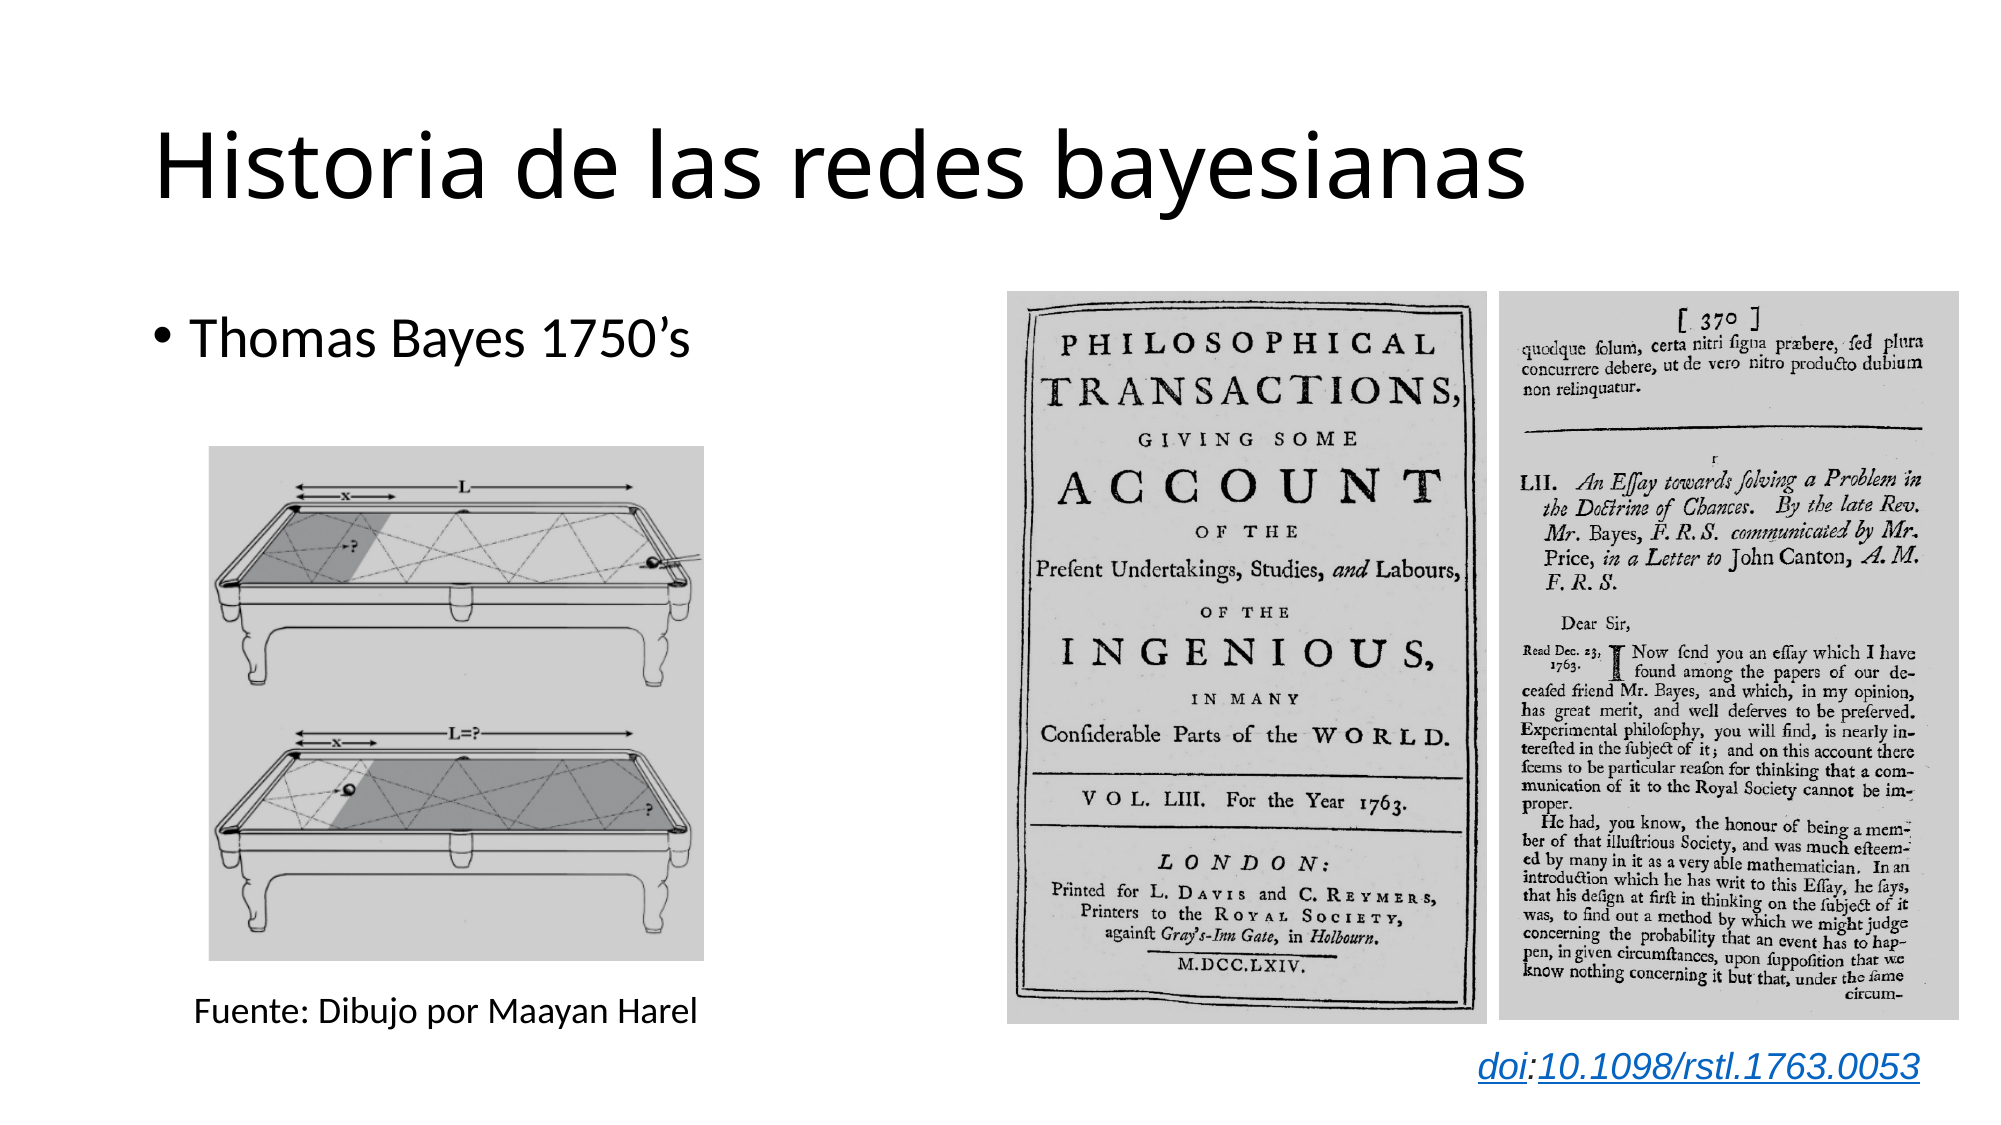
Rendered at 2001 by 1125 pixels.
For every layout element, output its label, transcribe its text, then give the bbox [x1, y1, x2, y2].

list Thomas Bayes 1750’s [137, 299, 1007, 1014]
picture [1499, 291, 1959, 1020]
list Thomas Bayes 1750’s [1487, 299, 1499, 1014]
picture [1007, 291, 1487, 1024]
title Historia de las redes bayesianas [137, 59, 1863, 278]
text_box doi:10.1098/rstl.1763.0053 [1462, 1034, 1936, 1095]
picture [202, 446, 705, 962]
text_box Fuente: Dibujo por Maayan Harel [179, 978, 856, 1039]
